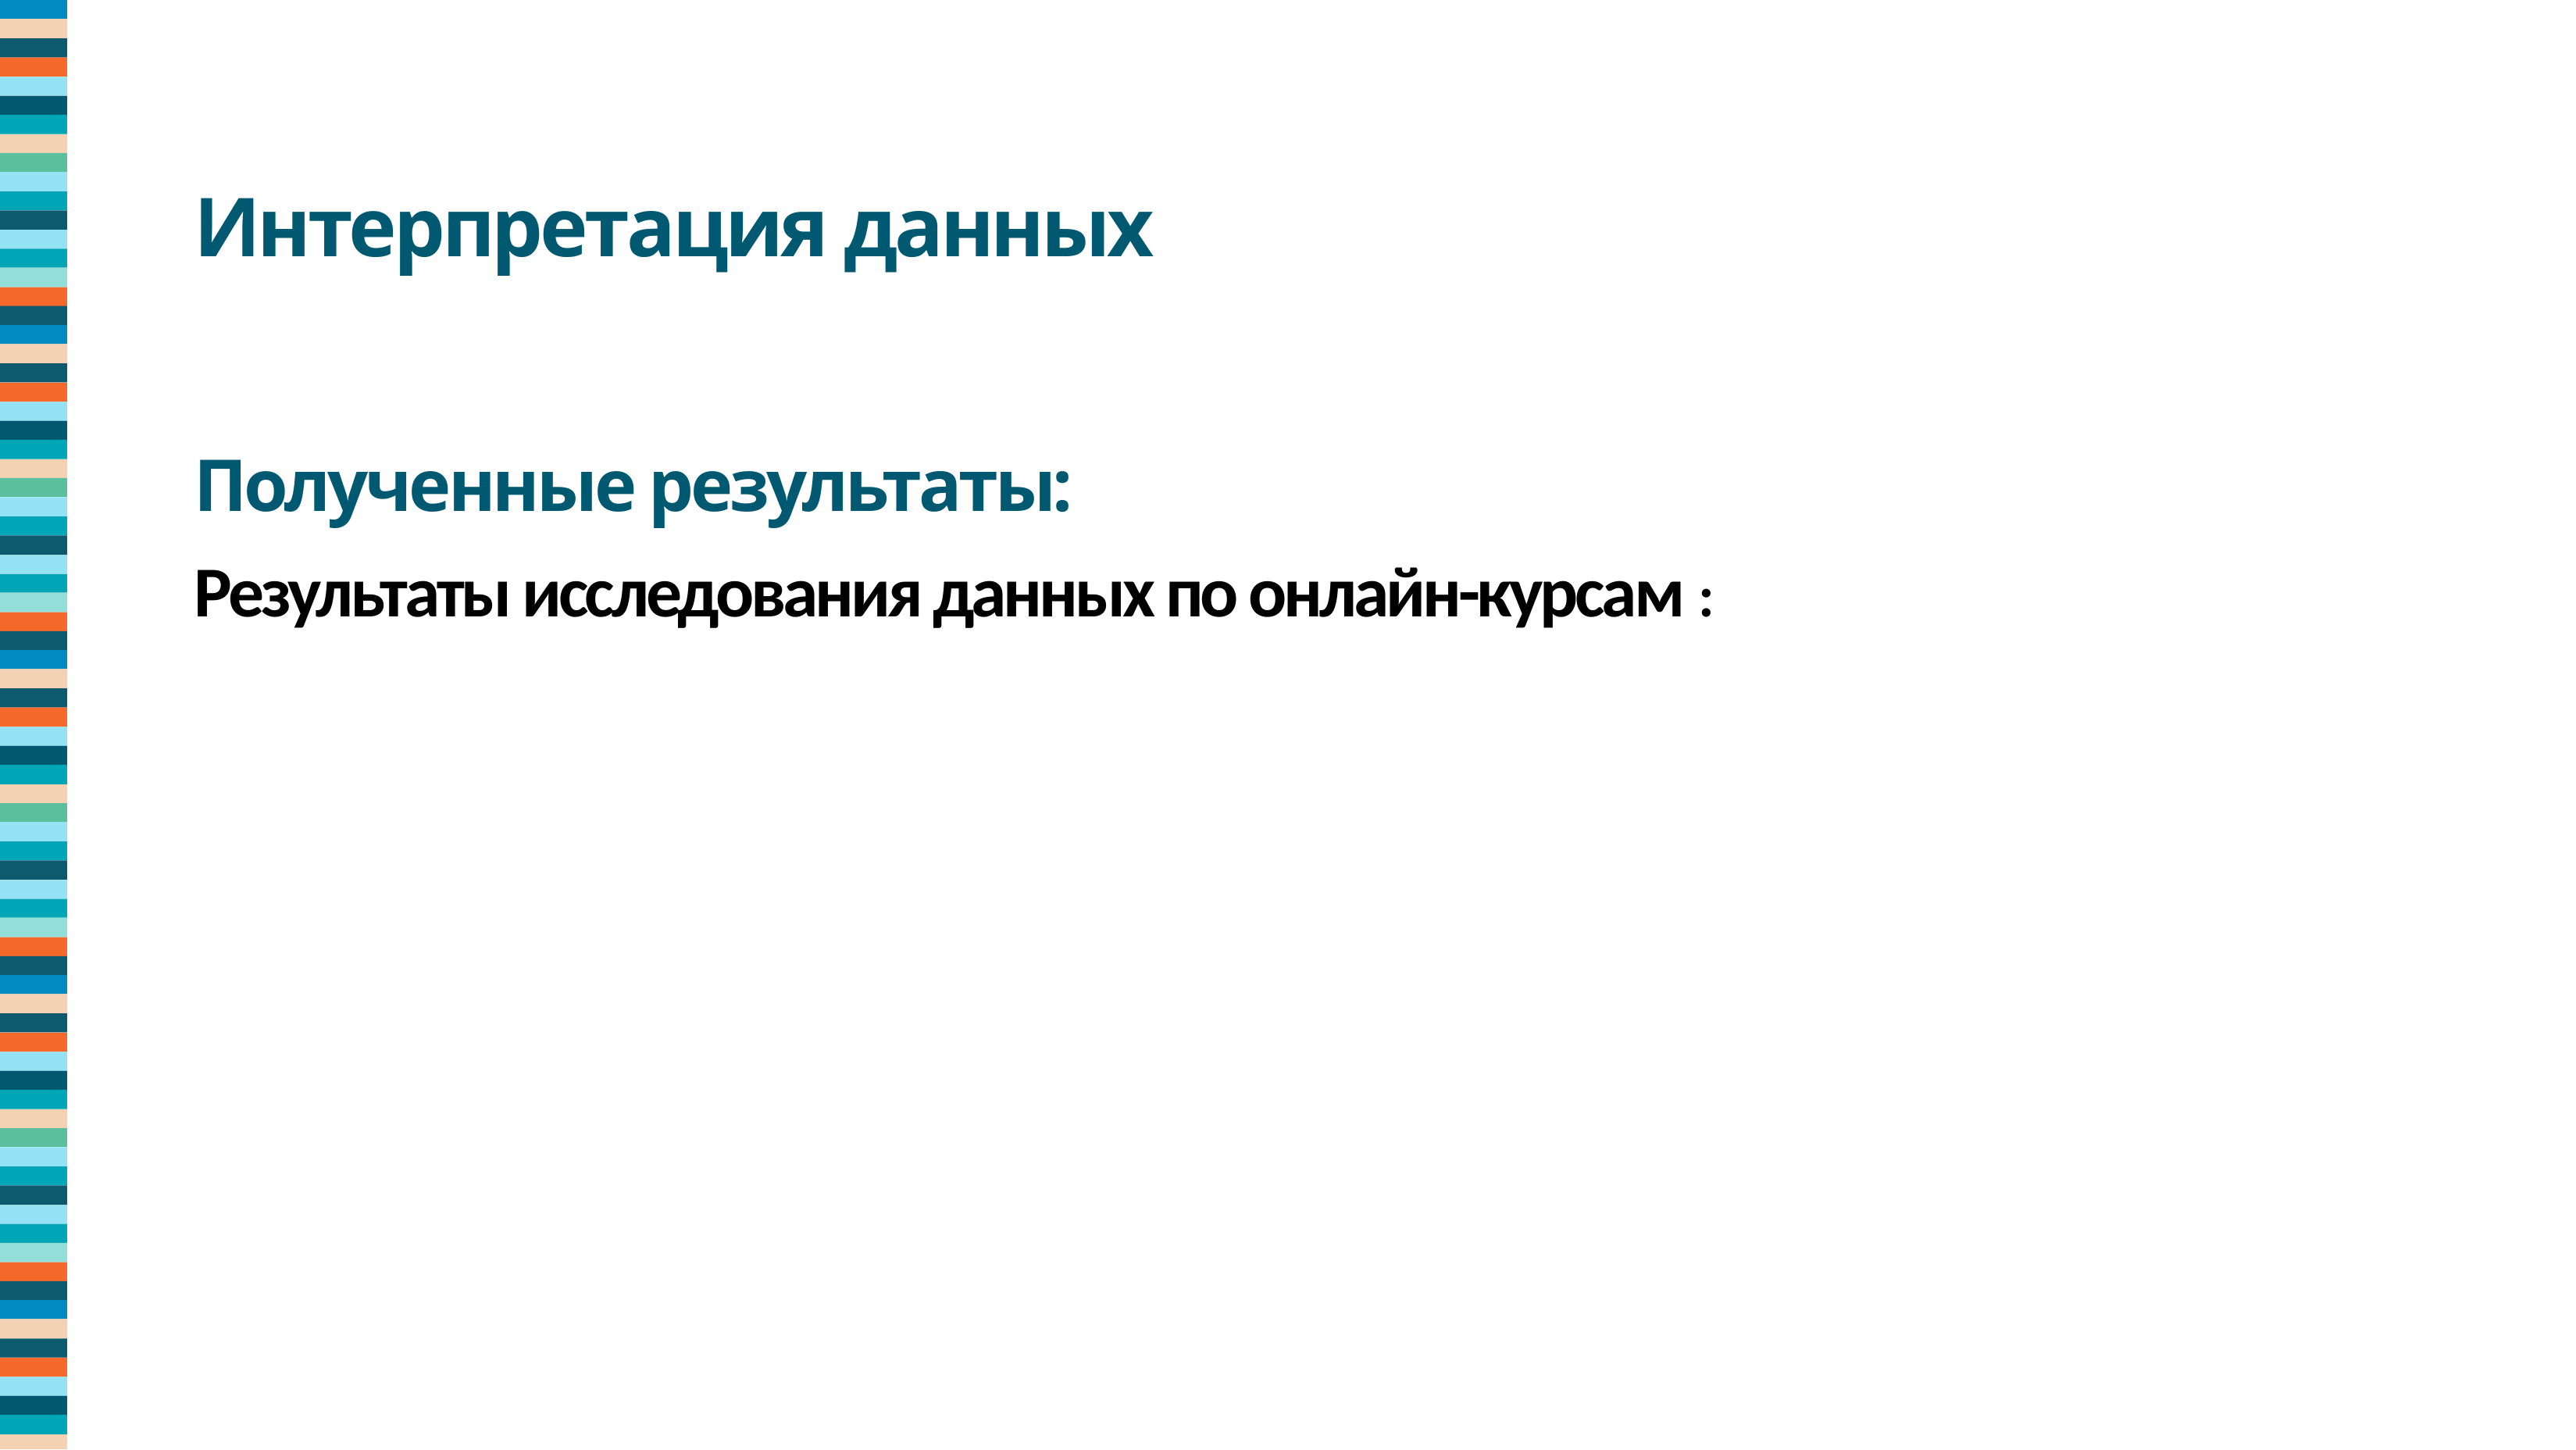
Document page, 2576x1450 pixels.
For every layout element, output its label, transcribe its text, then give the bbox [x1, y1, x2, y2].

text_box Интерпретация данных [182, 162, 2106, 279]
text_box Полученные результаты: Результаты исследования данных по онлайн-курсам : [182, 428, 2370, 830]
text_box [0, 0, 68, 1450]
